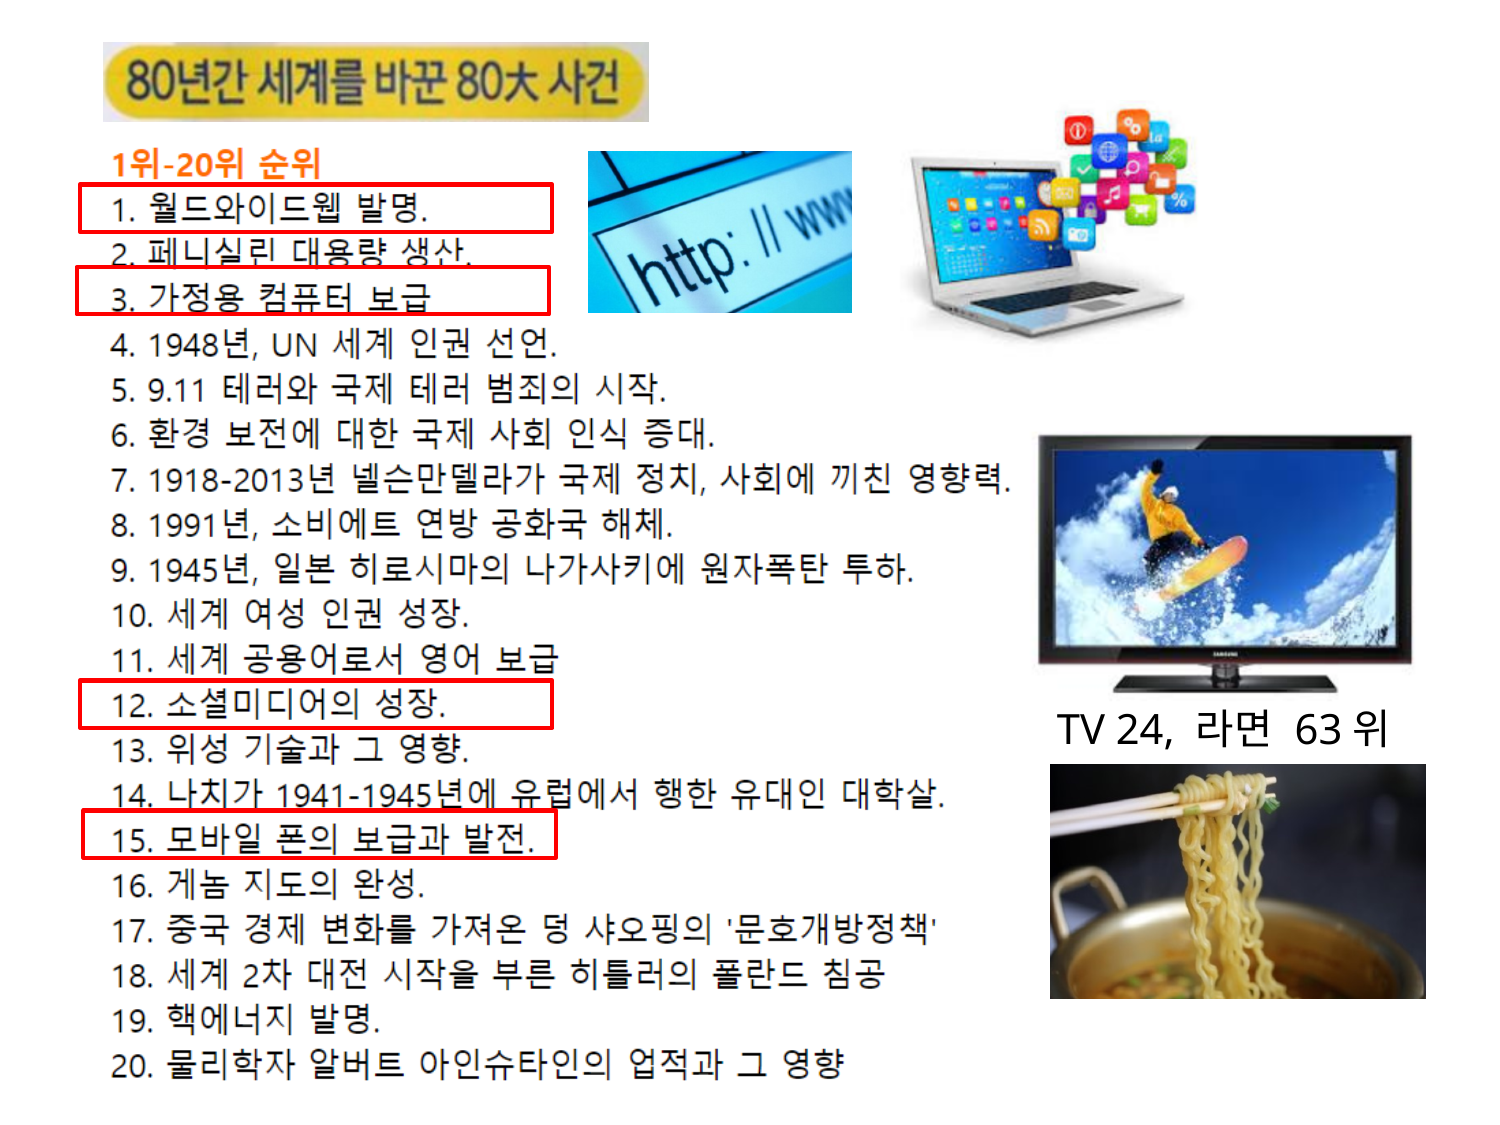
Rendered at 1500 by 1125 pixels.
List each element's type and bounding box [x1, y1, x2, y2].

text_box [76, 42, 1473, 1105]
